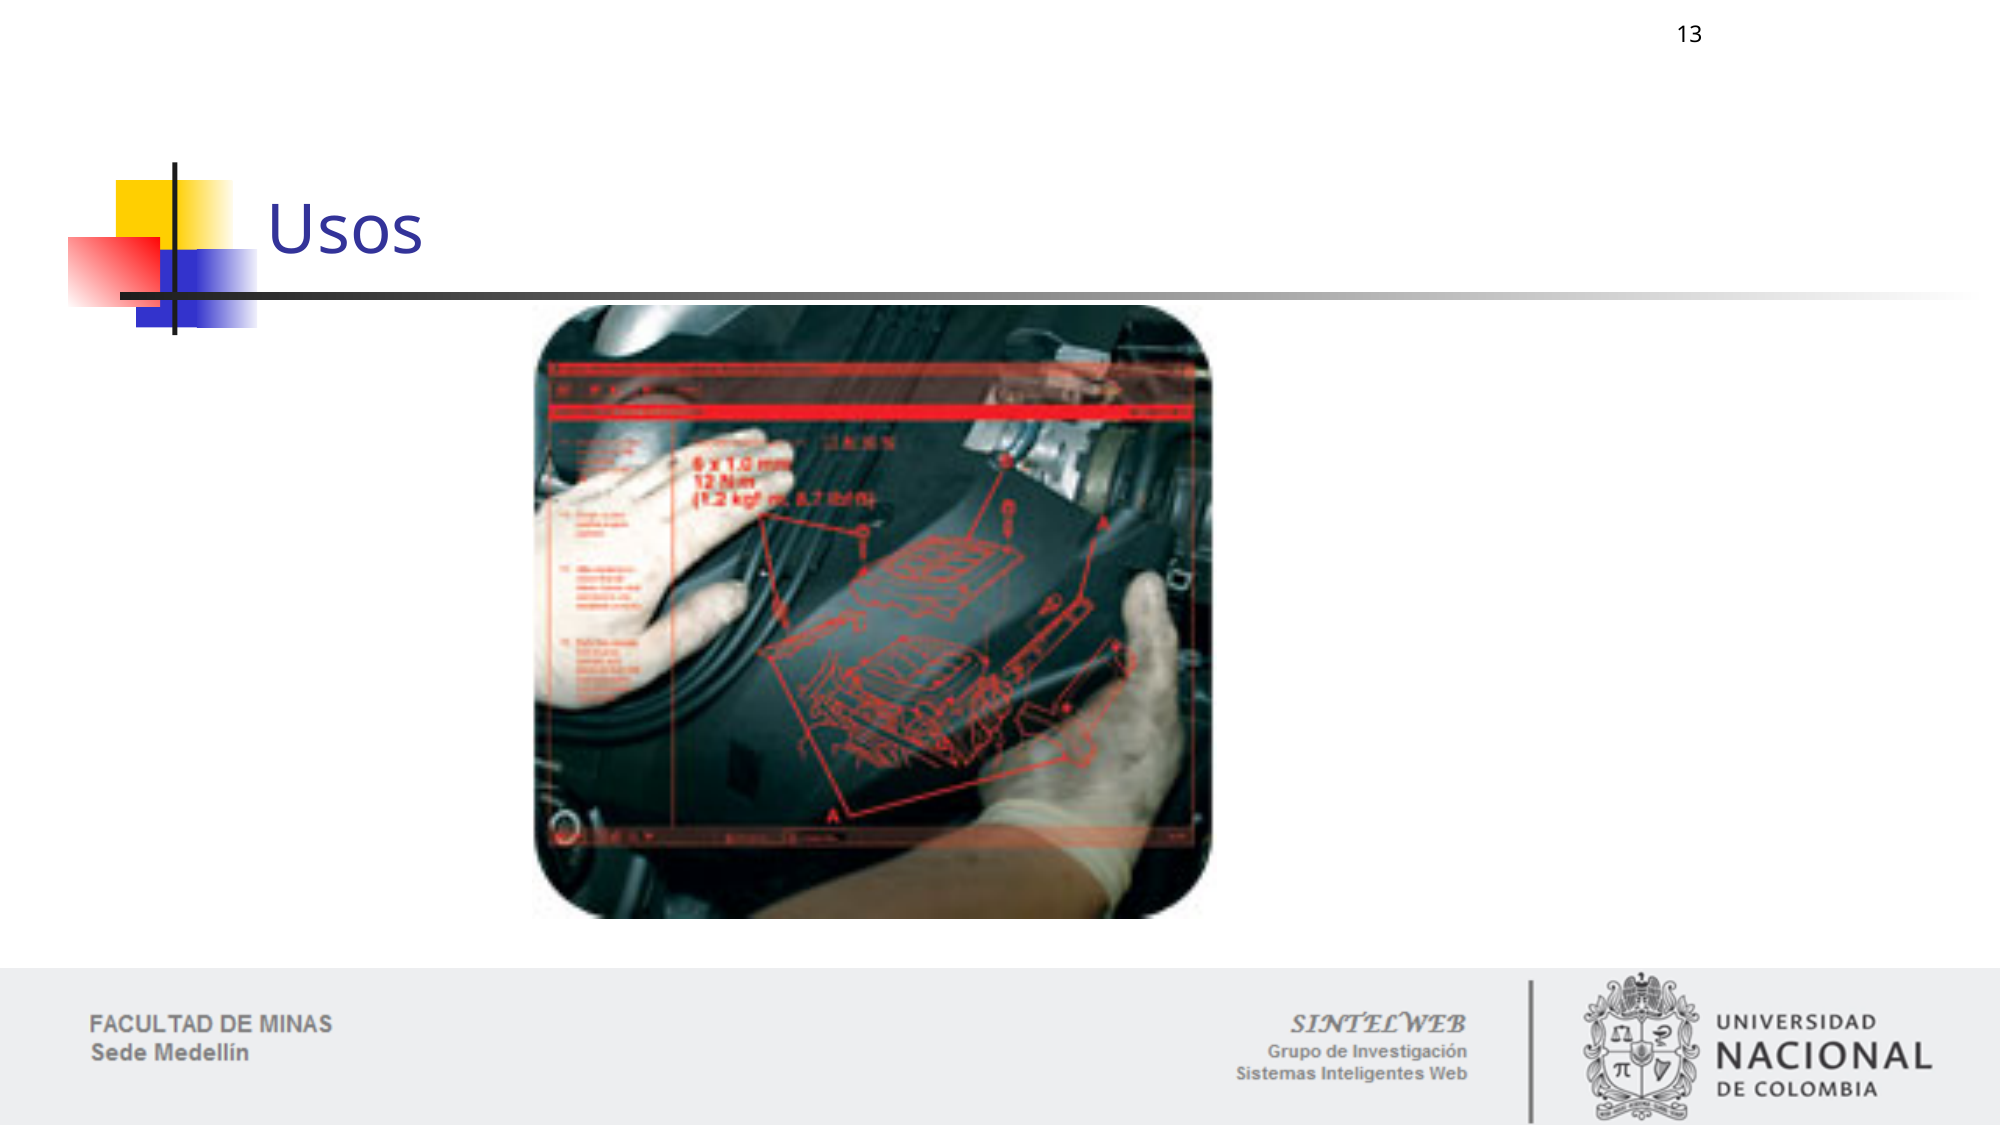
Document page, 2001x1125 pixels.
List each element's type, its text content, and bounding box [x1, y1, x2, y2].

picture [0, 968, 2000, 1125]
picture [532, 304, 1217, 920]
text_box 13 [1405, 5, 1718, 59]
title Usos [251, 35, 1957, 275]
